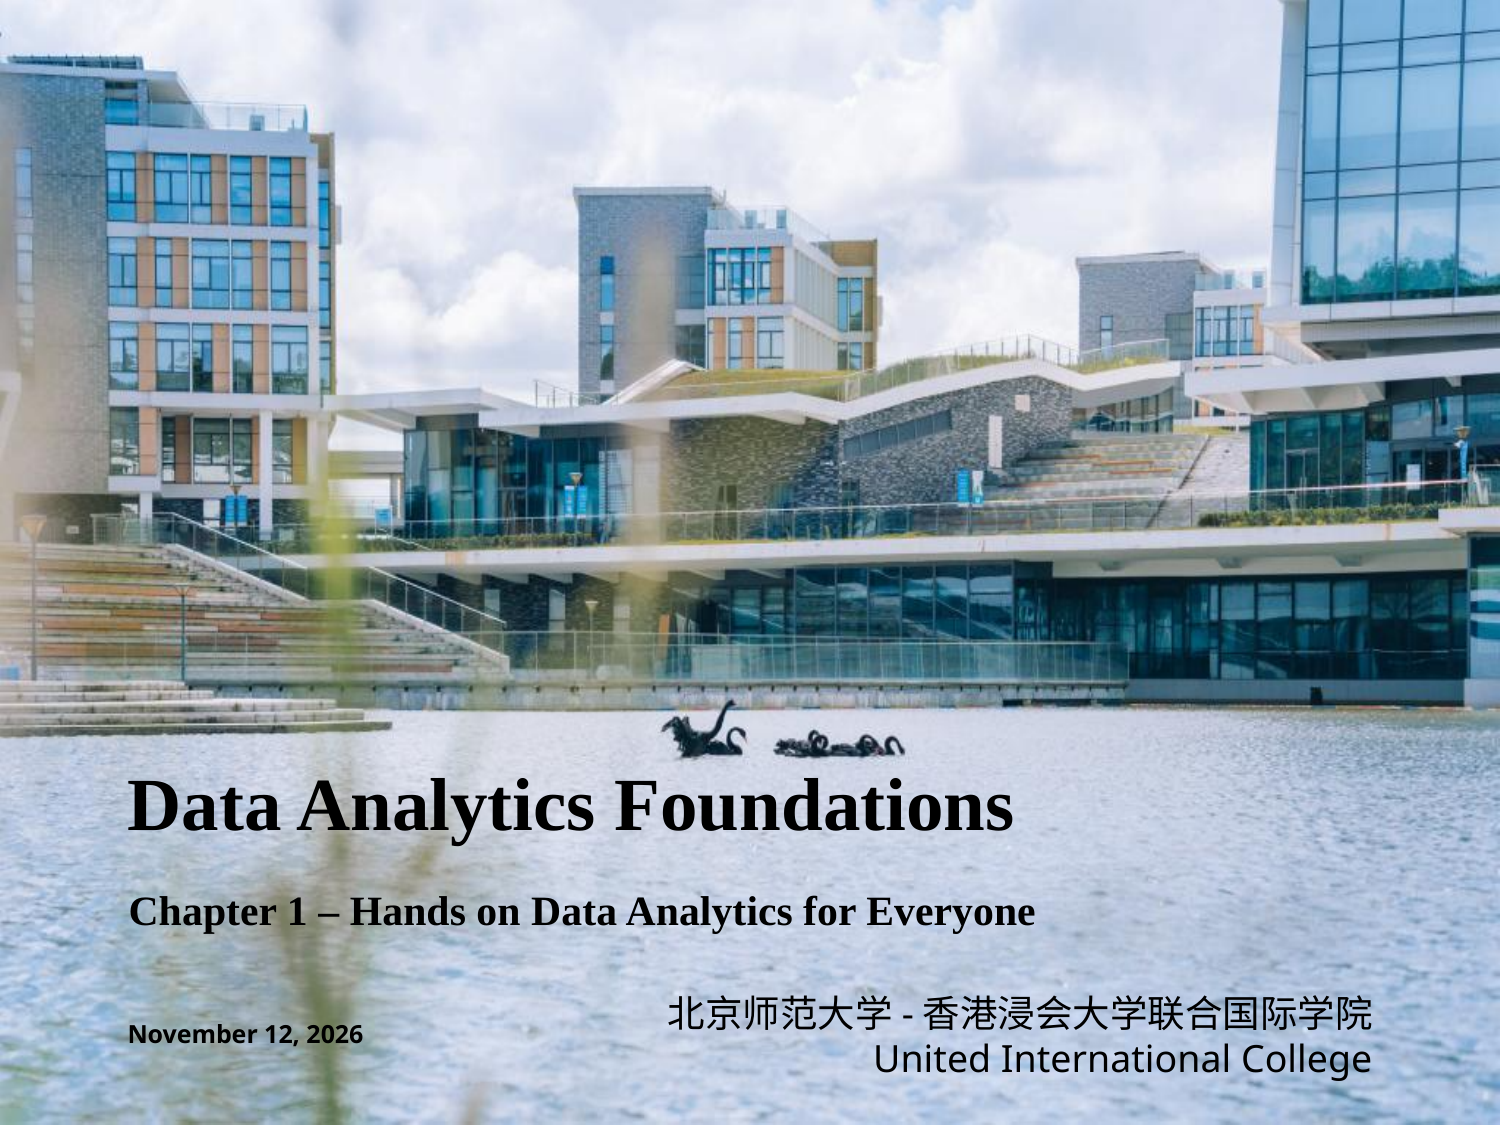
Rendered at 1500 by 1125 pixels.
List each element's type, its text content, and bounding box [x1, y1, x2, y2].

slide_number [112, 1005, 450, 1066]
text_box 北京师范大学-香港浸会大学联合国际学院 United International College [525, 982, 1388, 1088]
title Data Analytics Foundations [112, 738, 1407, 875]
picture [0, 0, 1500, 1125]
subtitle Chapter 1 – Hands on Data Analytics for Everyone [113, 875, 1408, 950]
